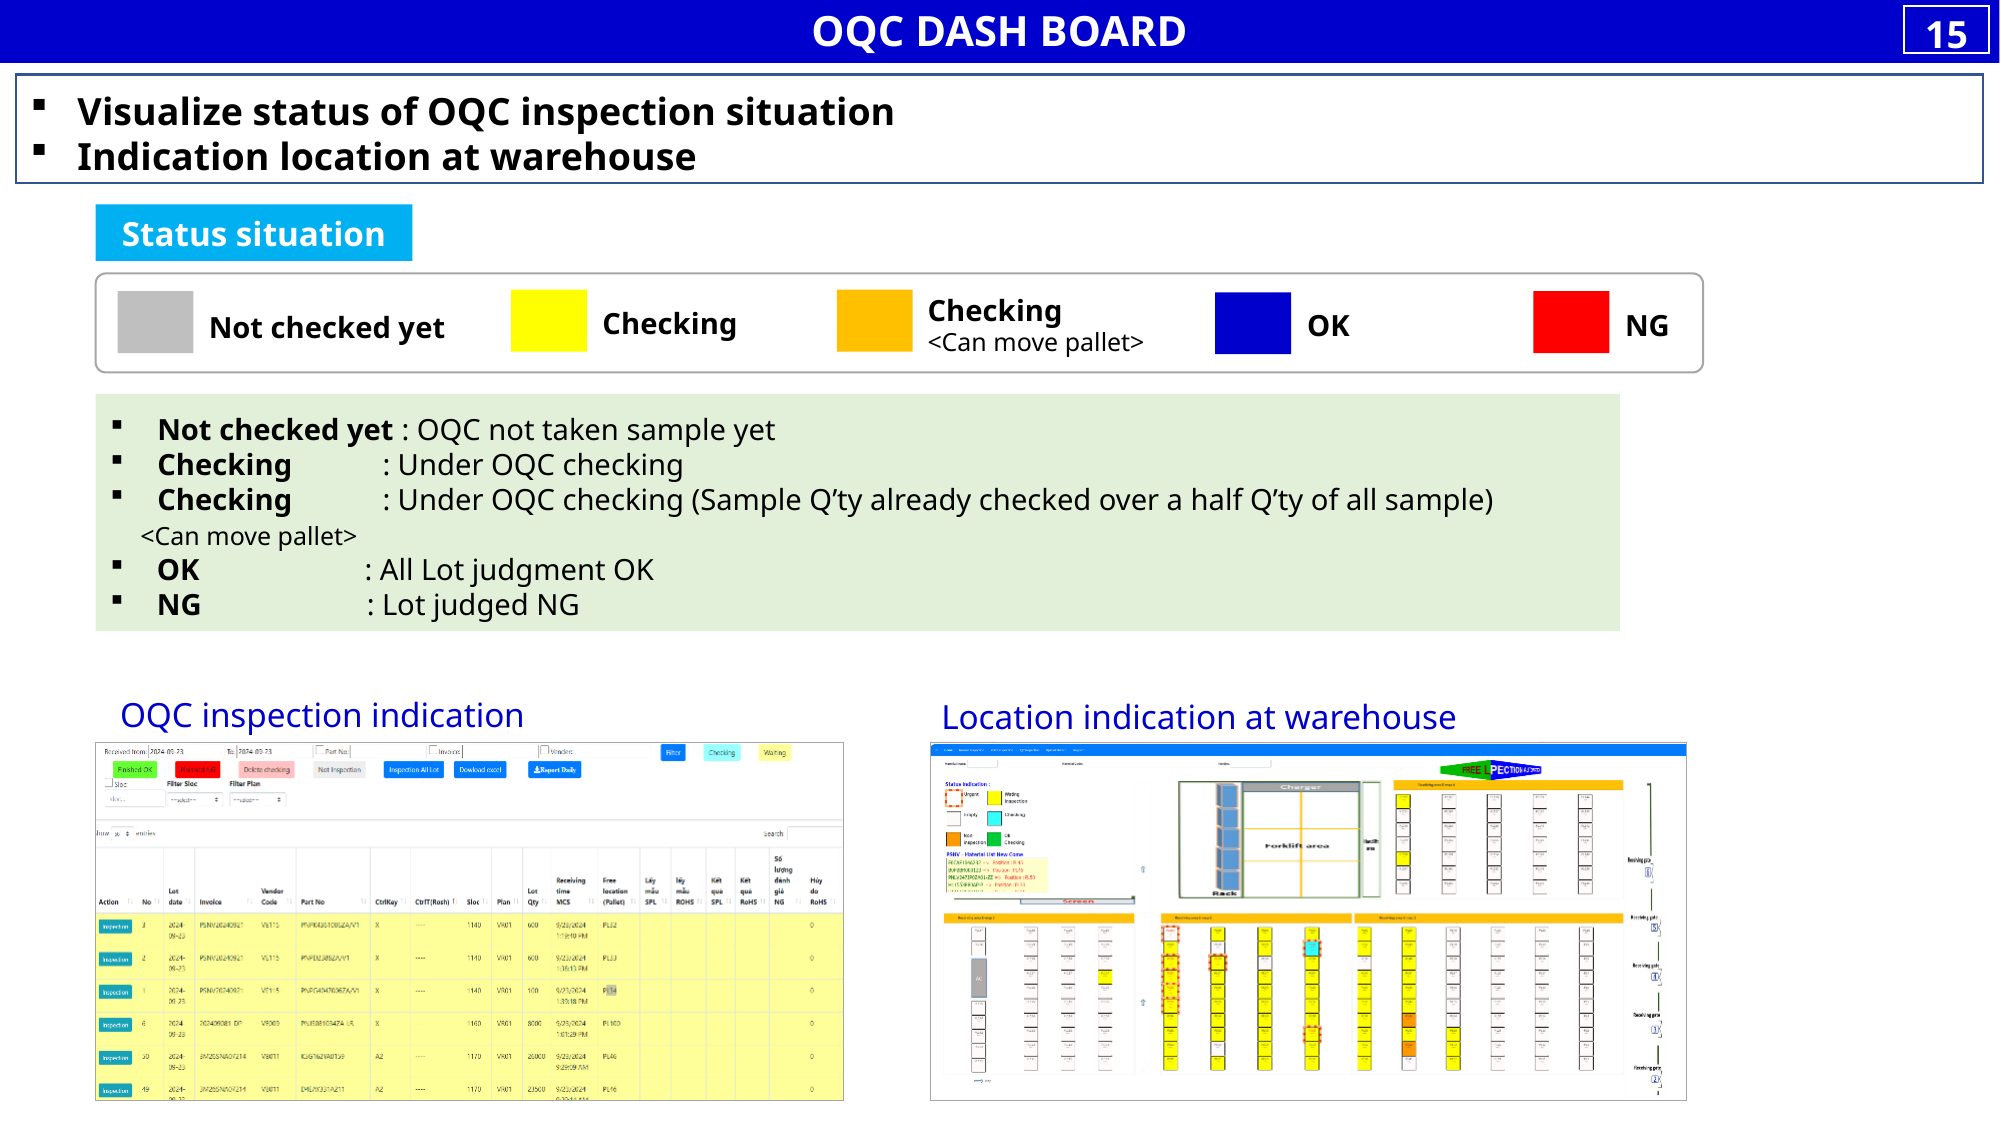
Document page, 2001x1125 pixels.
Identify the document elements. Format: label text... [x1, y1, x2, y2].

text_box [1533, 291, 1732, 354]
text_box OQC inspection indication [95, 692, 551, 737]
text_box OQC DASH BOARD [0, 0, 2000, 64]
text_box 15 [1903, 5, 1990, 54]
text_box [836, 289, 1206, 359]
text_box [511, 289, 783, 354]
text_box Not checked yet : OQC not taken sample yet Checking : Under OQC checking Checking : Under OQC checking (Sample Q’ty already checked over a half Q’ty of all sample) <Can move pallet> OK : All Lot judgment OK NG : Lot judged NG [95, 393, 1621, 632]
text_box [117, 291, 484, 356]
text_box [94, 272, 1705, 374]
text_box Location indication at warehouse [912, 698, 1487, 735]
picture [930, 741, 1687, 1101]
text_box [1215, 292, 1416, 356]
picture [95, 741, 843, 1101]
text_box Visualize status of OQC inspection situation Indication location at warehouse [15, 73, 1984, 184]
text_box Status situation [95, 203, 413, 262]
